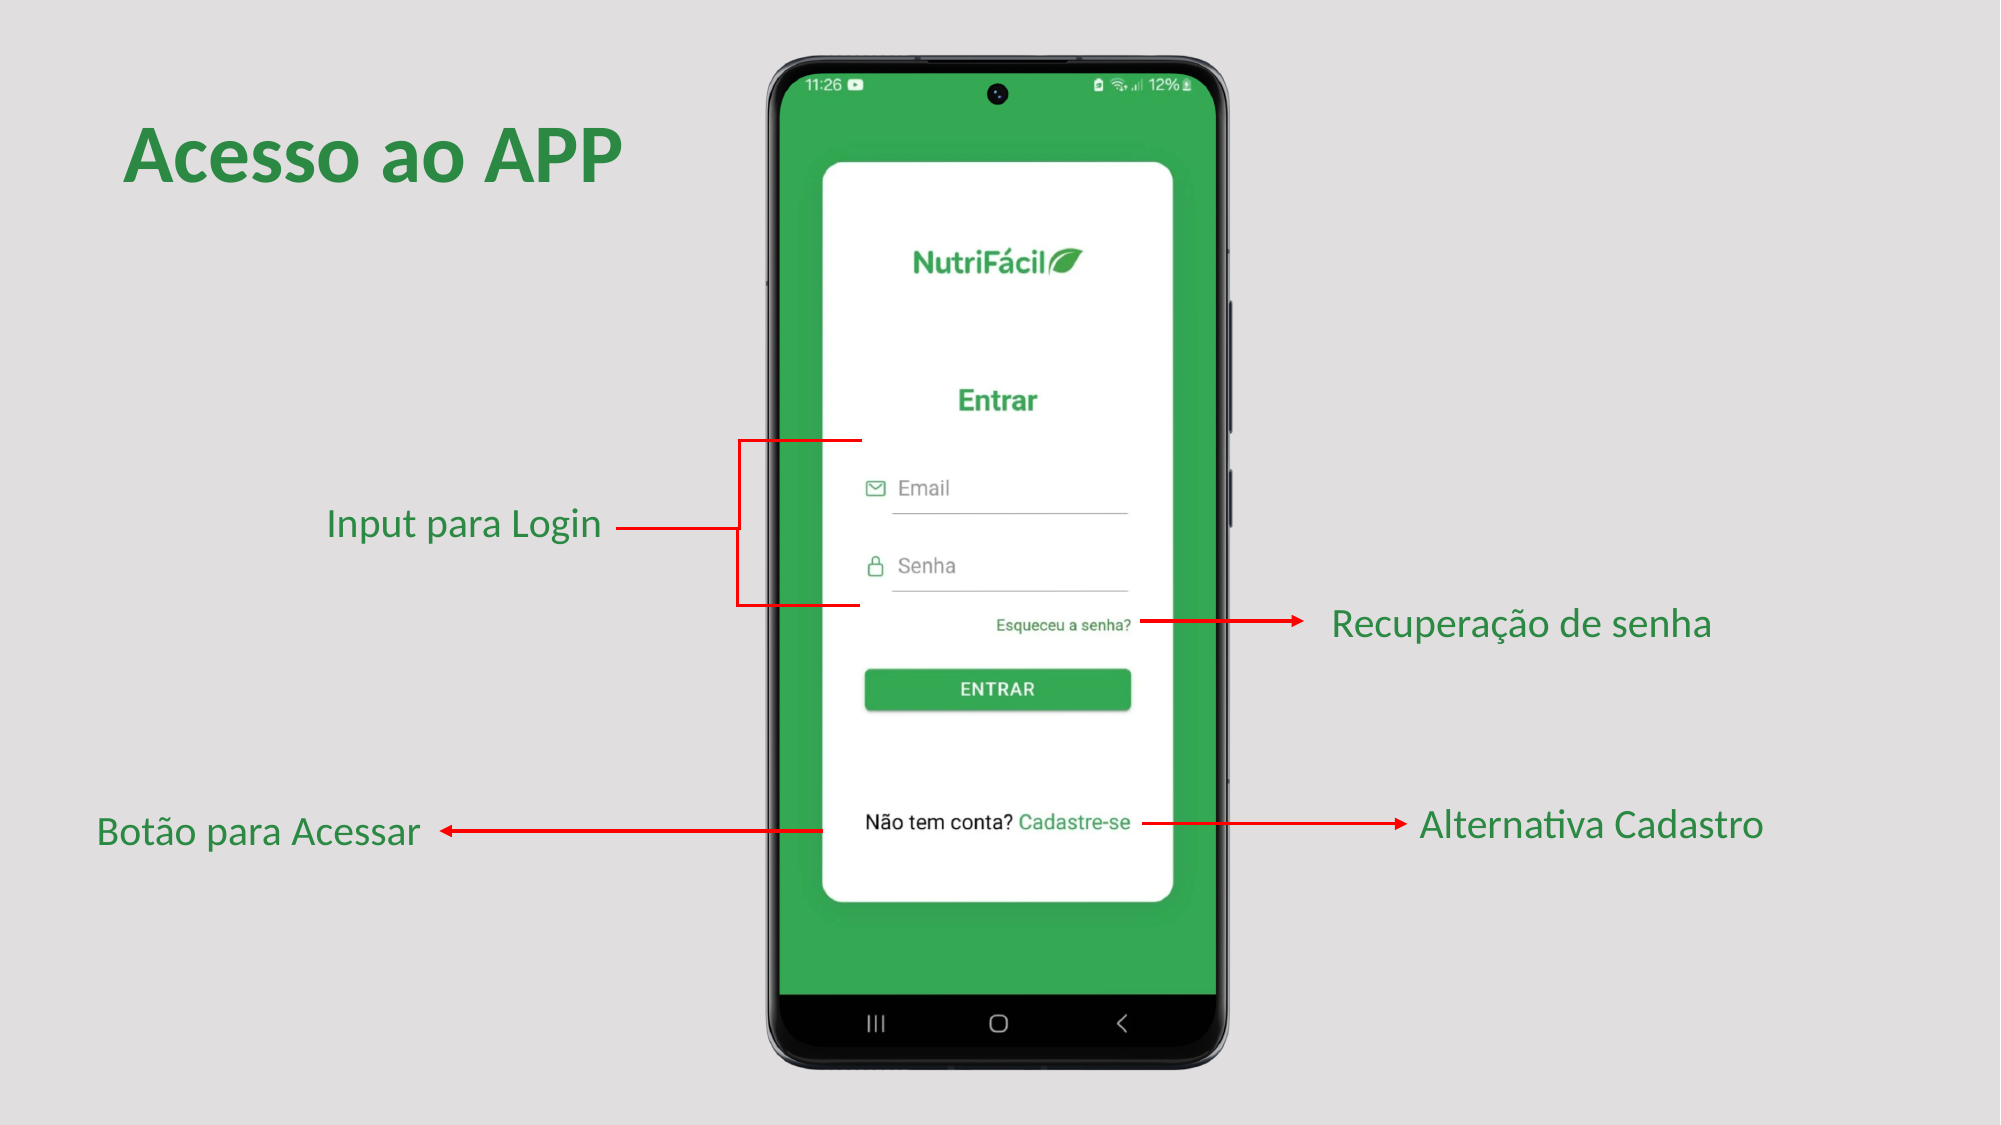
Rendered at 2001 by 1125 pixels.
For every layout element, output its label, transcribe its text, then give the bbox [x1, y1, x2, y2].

text_box Alternativa Cadastro [1375, 789, 1809, 855]
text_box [615, 528, 860, 606]
text_box Input para Login [308, 488, 615, 554]
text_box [615, 440, 863, 529]
text_box Recuperação de senha [1305, 588, 1739, 653]
picture [701, 46, 1291, 1079]
text_box Acesso ao APP [51, 91, 696, 207]
text_box Botão para Acessar [78, 796, 440, 862]
